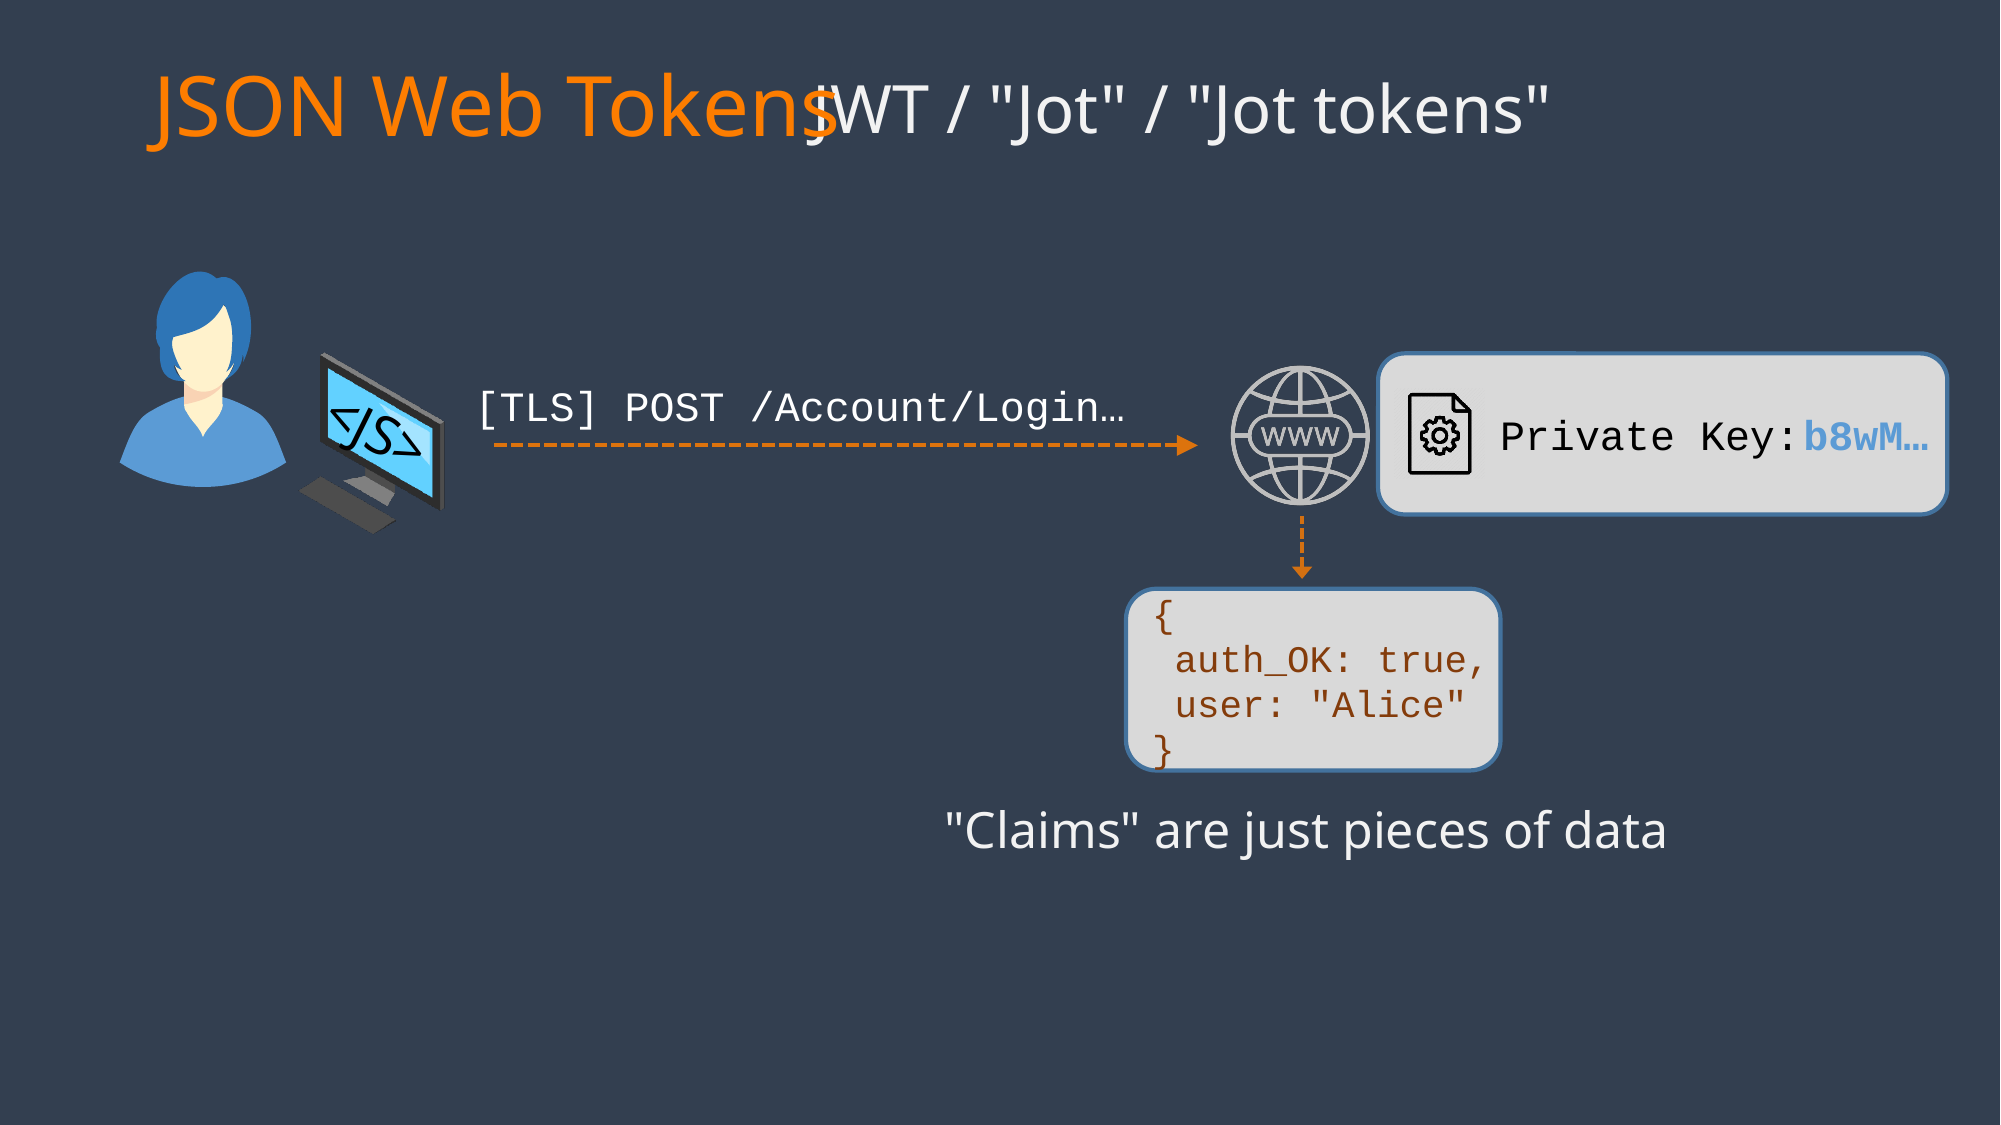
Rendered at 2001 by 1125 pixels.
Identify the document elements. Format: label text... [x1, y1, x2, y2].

text_box JSON Web Tokens [138, 45, 1186, 161]
picture [1225, 353, 1378, 517]
text_box [1378, 352, 1949, 516]
text_box [0, 0, 2000, 181]
text_box { auth_OK: true, user: "Alice" } [1137, 582, 1537, 778]
text_box "Claims" are just pieces of data [711, 791, 1915, 866]
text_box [119, 271, 287, 487]
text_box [293, 347, 453, 539]
text_box Private Key: [1485, 401, 1840, 466]
text_box b8wM… [1840, 401, 1944, 466]
text_box JWT / "Jot" / "Jot tokens" [1186, 59, 1568, 155]
picture [1394, 388, 1485, 479]
text_box [1124, 594, 1137, 765]
text_box [TLS] POST /Account/Login… [453, 372, 1202, 438]
